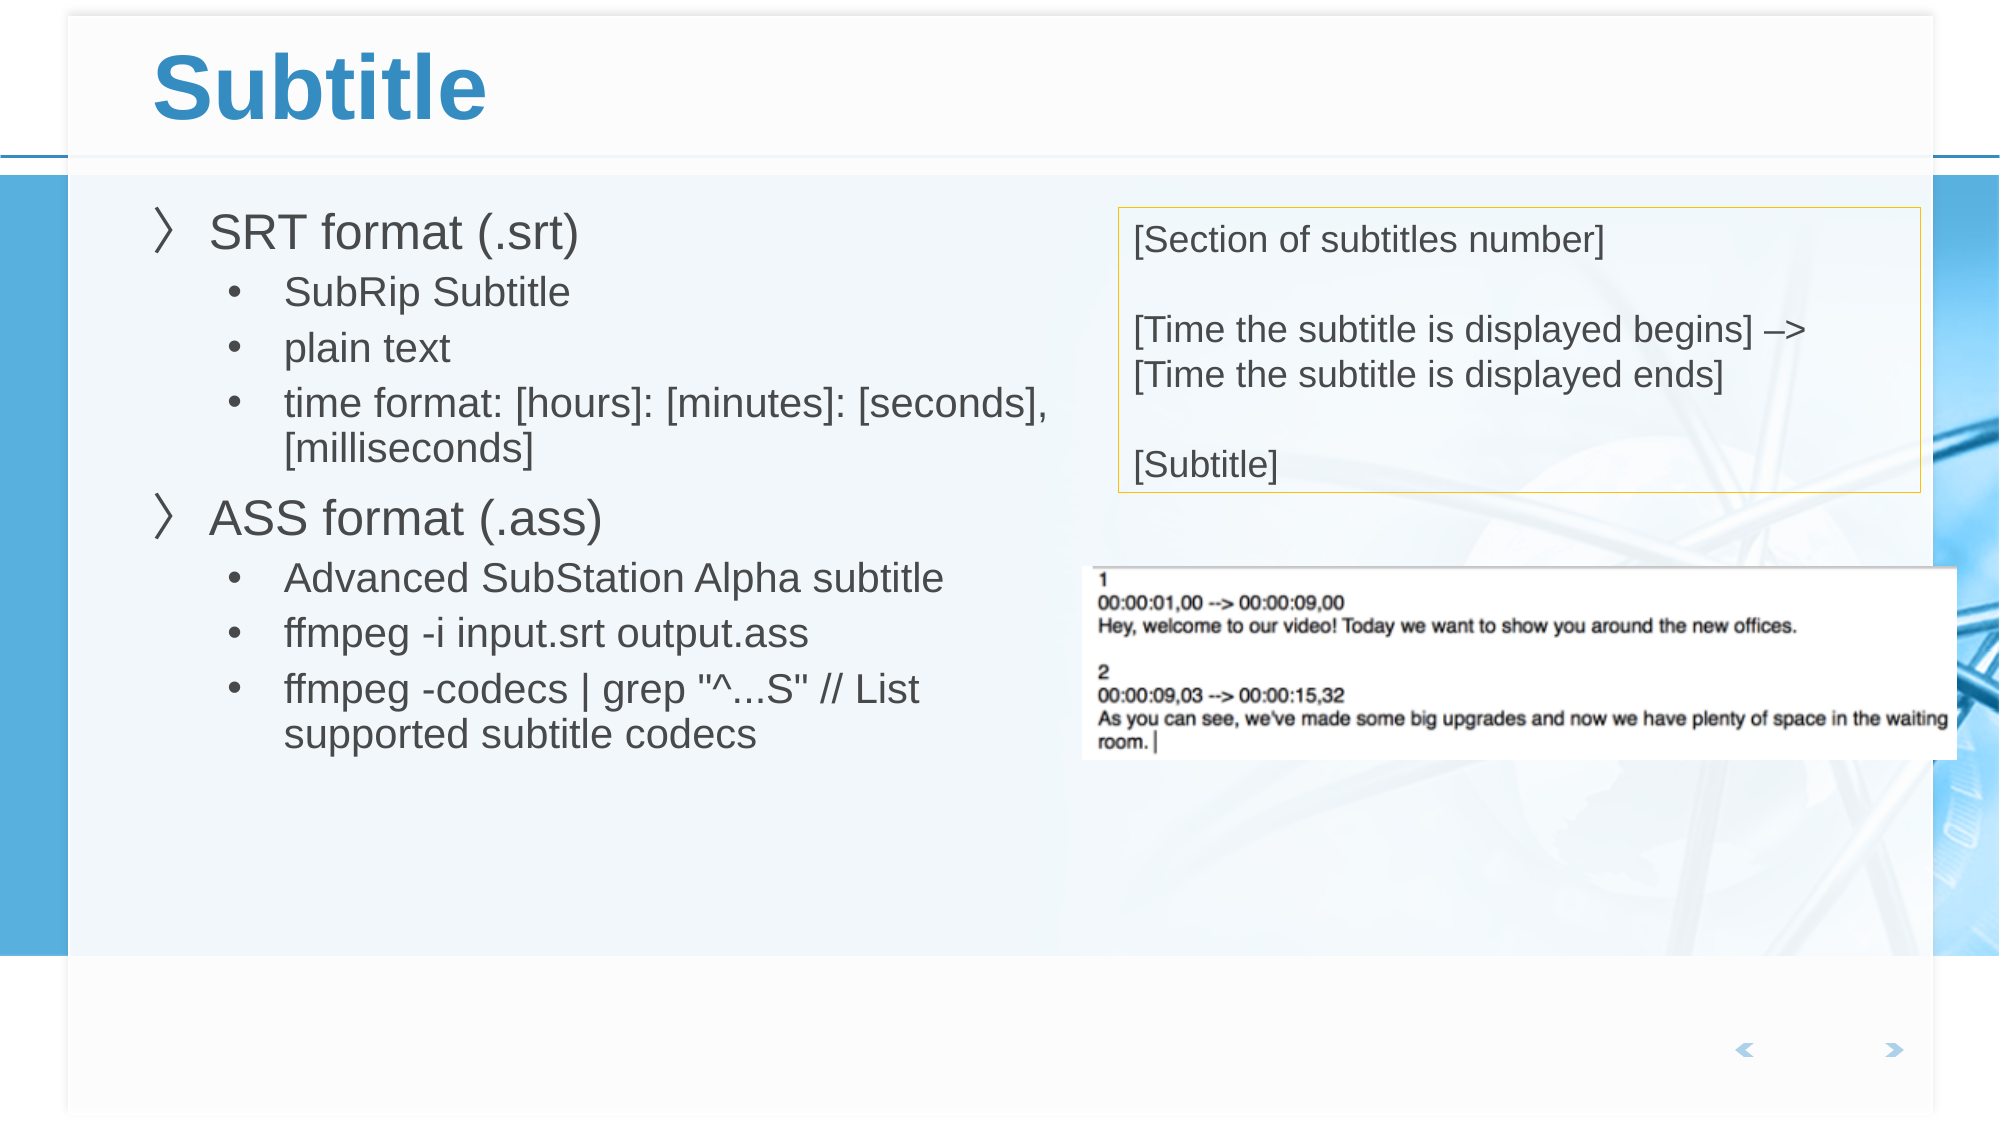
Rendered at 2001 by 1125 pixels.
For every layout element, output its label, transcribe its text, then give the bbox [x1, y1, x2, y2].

text_box [Section of subtitles number] [Time the subtitle is displayed begins] –> [Time the subtitle is displayed ends] [Subtitle] [1118, 207, 1921, 493]
title Subtitle [137, 29, 1863, 150]
picture [0, 0, 2001, 1125]
list SRT format (.srt) SubRip Subtitle plain text time format: [hours]: [minutes]: [seconds], [milliseconds] ASS format (.ass) Advanced SubStation Alpha subtitle ffmpeg -i input.srt output.ass ffmpeg -codecs | grep "^...S" // List supported subtitle codecs [137, 198, 1104, 946]
